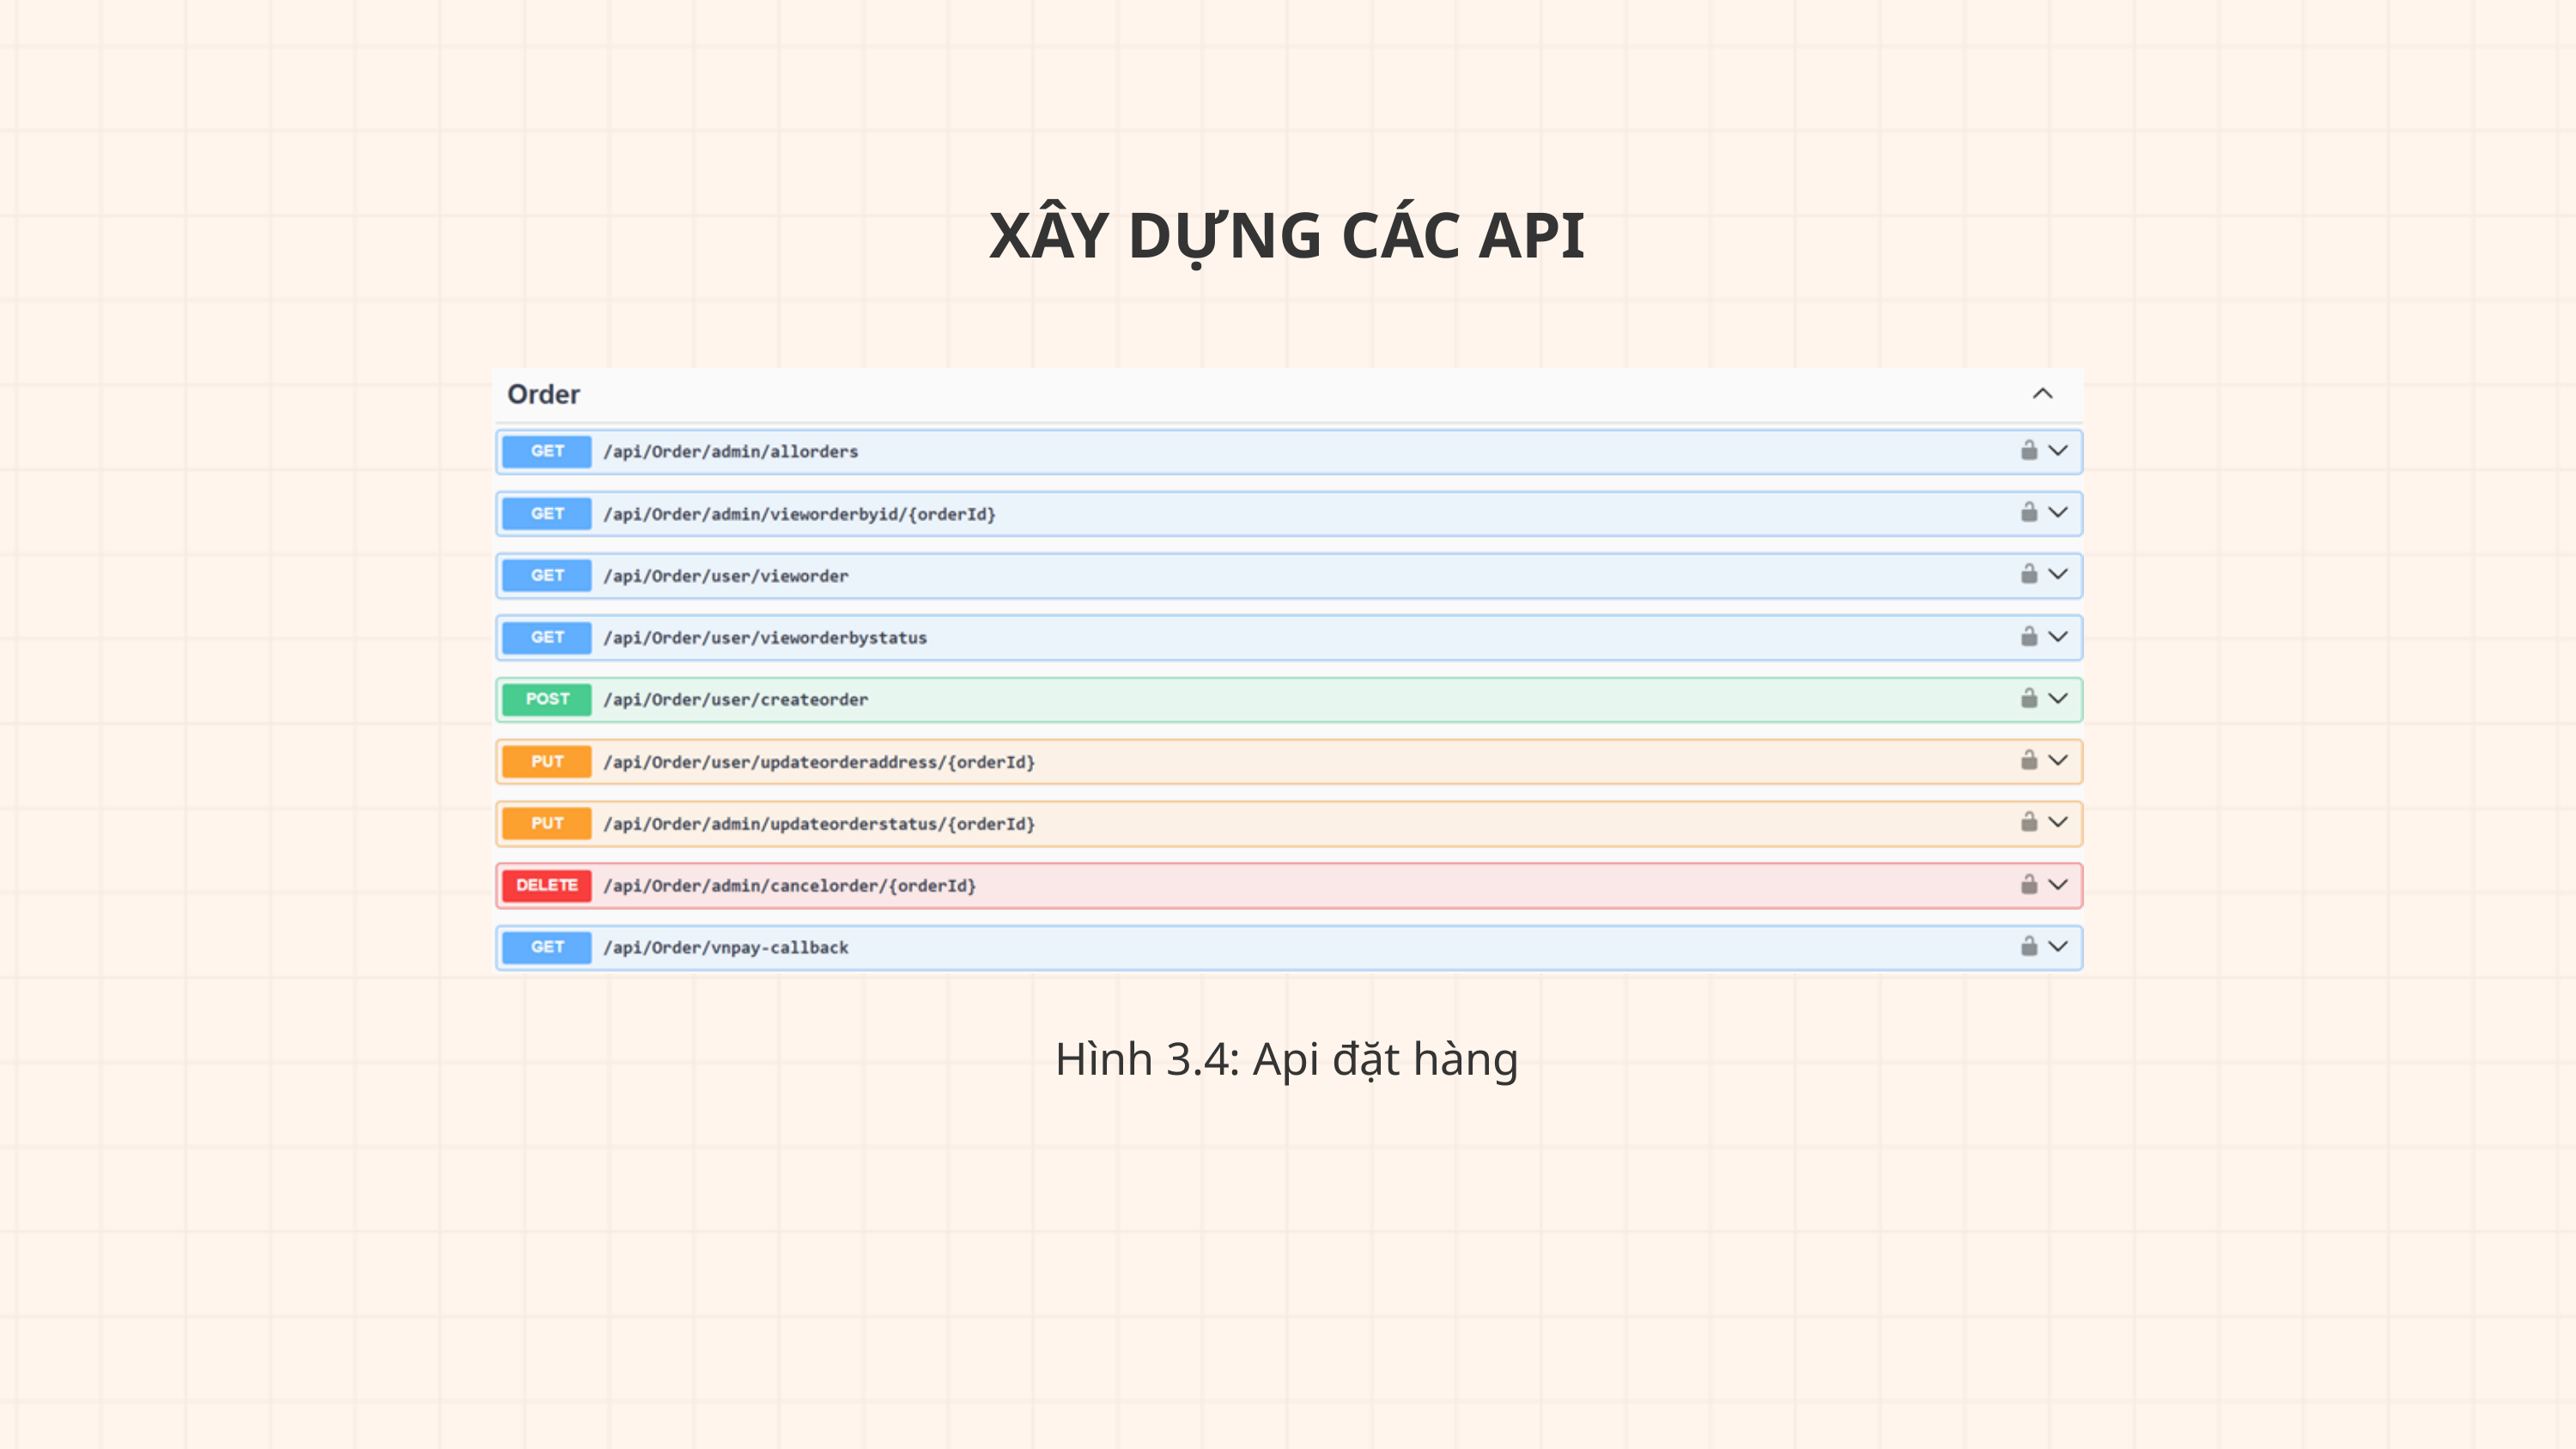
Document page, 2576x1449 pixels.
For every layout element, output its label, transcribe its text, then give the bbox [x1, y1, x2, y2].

text_box [0, 0, 2576, 1449]
text_box [492, 368, 2084, 973]
text_box Hình 3.4: Api đặt hàng [951, 1022, 1625, 1085]
text_box XÂY DỰNG CÁC API [757, 182, 1818, 270]
